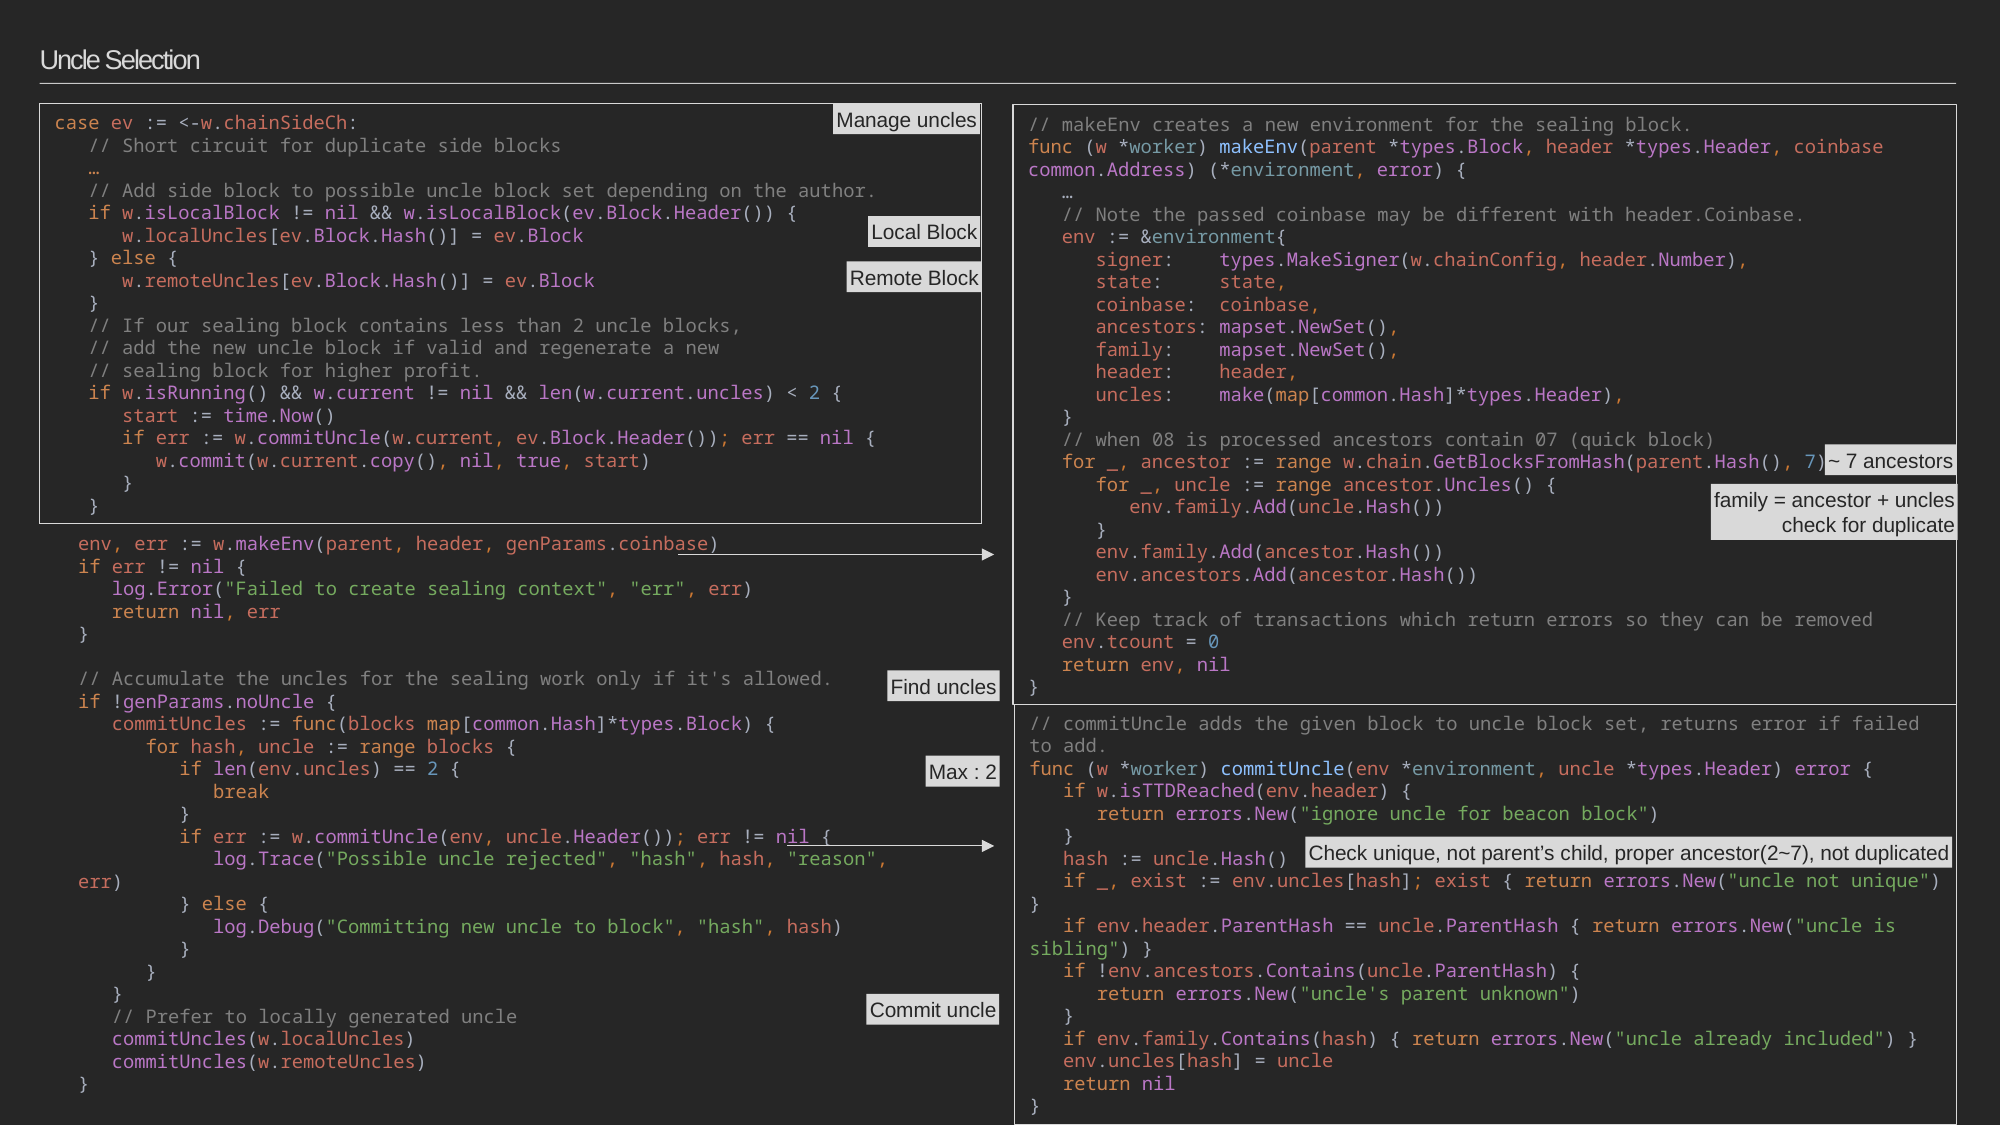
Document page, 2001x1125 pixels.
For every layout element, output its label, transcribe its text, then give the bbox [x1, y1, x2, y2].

text_box family = ancestor + uncles check for duplicate [1710, 483, 1958, 540]
text_box ~ 7 ancestors [1824, 444, 1957, 476]
text_box // commitUncle adds the given block to uncle block set, returns error if failed to add. func (w *worker) commitUncle(env *environment, uncle *types.Header) error { if w.isTTDReached(env.header) { return errors.New("ignore uncle for beacon block") } hash := uncle.Hash() if _, exist := env.uncles[hash]; exist { return errors.New("uncle not unique") } if env.header.ParentHash == uncle.ParentHash { return errors.New("uncle is sibling") } if !env.ancestors.Contains(uncle.ParentHash) { return errors.New("uncle's parent unknown") } if env.family.Contains(hash) { return errors.New("uncle already included") } env.uncles[hash] = uncle return nil } [1014, 705, 1957, 1125]
text_box // makeEnv creates a new environment for the sealing block. func (w *worker) makeEnv(parent *types.Block, header *types.Header, coinbase common.Address) (*environment, error) { … // Note the passed coinbase may be different with header.Coinbase. env := &environment{ signer: types.MakeSigner(w.chainConfig, header.Number), state: state, coinbase: coinbase, ancestors: mapset.NewSet(), family: mapset.NewSet(), header: header, uncles: make(map[common.Hash]*types.Header), } // when 08 is processed ancestors contain 07 (quick block) for _, ancestor := range w.chain.GetBlocksFromHash(parent.Hash(), 7) { for _, uncle := range ancestor.Uncles() { env.family.Add(uncle.Hash()) } env.family.Add(ancestor.Hash()) env.ancestors.Add(ancestor.Hash()) } // Keep track of transactions which return errors so they can be removed env.tcount = 0 return env, nil } [1013, 104, 1957, 705]
text_box case ev := <-w.chainSideCh: // Short circuit for duplicate side blocks … // Add side block to possible uncle block set depending on the author. if w.isLocalBlock != nil && w.isLocalBlock(ev.Block.Header()) { w.localUncles[ev.Block.Hash()] = ev.Block } else { w.remoteUncles[ev.Block.Hash()] = ev.Block } // If our sealing block contains less than 2 uncle blocks, // add the new uncle block if valid and regenerate a new // sealing block for higher profit. if w.isRunning() && w.current != nil && len(w.current.uncles) < 2 { start := time.Now() if err := w.commitUncle(w.current, ev.Block.Header()); err == nil { w.commit(w.current.copy(), nil, true, start) } } [39, 103, 982, 524]
text_box Check unique, not parent’s child, proper ancestor(2~7), not duplicated [1305, 836, 1953, 868]
text_box Local Block [868, 216, 981, 247]
text_box Remote Block [846, 261, 982, 293]
text_box Manage uncles [833, 103, 980, 135]
title Uncle Selection [39, 31, 1961, 84]
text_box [63, 532, 1001, 1094]
